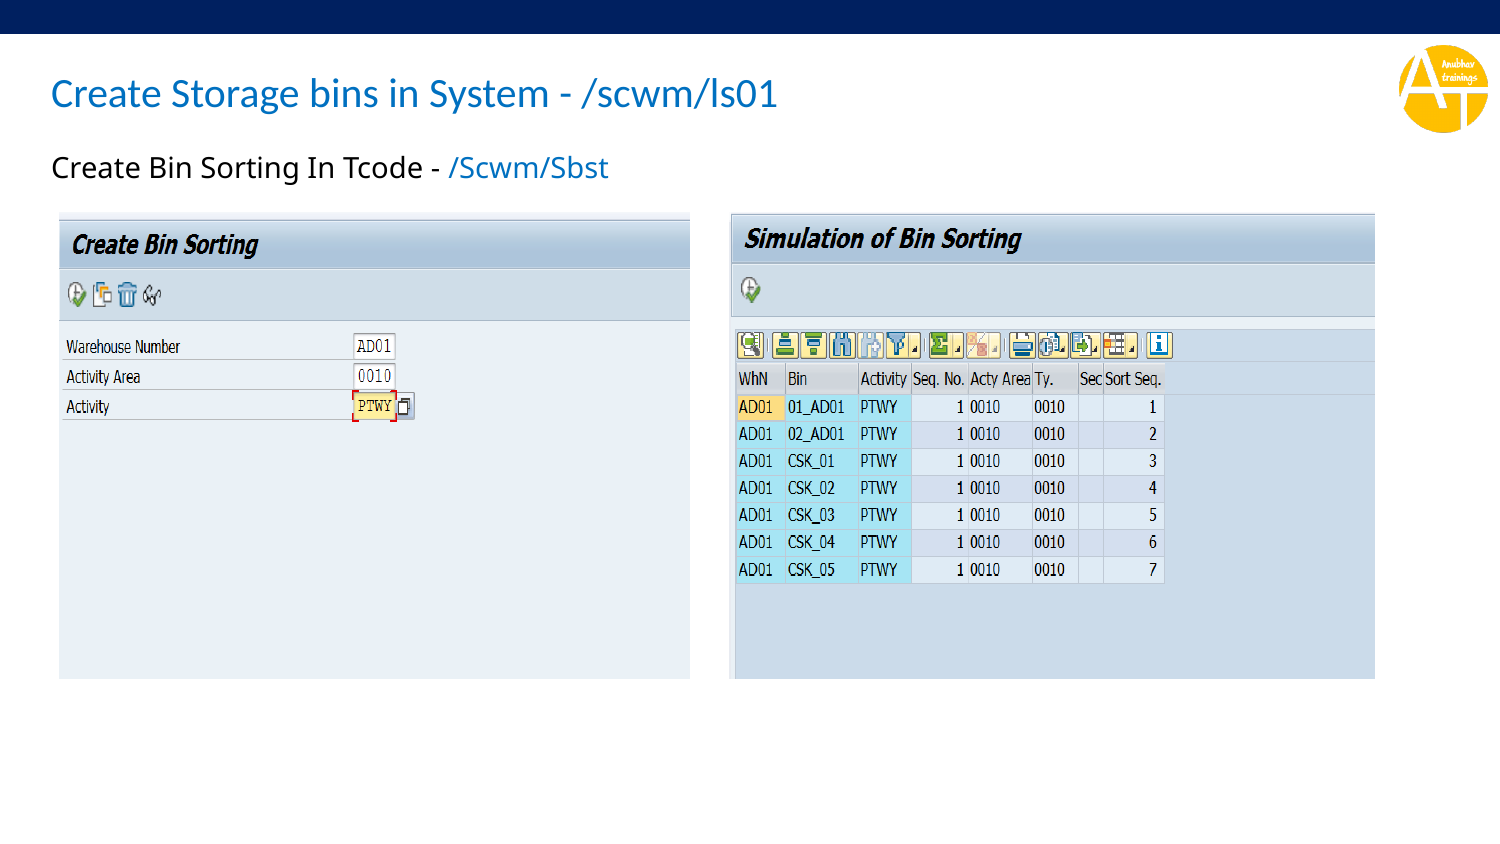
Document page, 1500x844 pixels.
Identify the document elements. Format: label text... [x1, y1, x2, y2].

list Create Bin Sorting In Tcode - /Scwm/Sbst [51, 141, 1449, 703]
title Create Storage bins in System - /scwm/ls01 [51, 43, 1449, 138]
picture [59, 212, 690, 679]
picture [1390, 39, 1493, 140]
picture [728, 212, 1375, 679]
